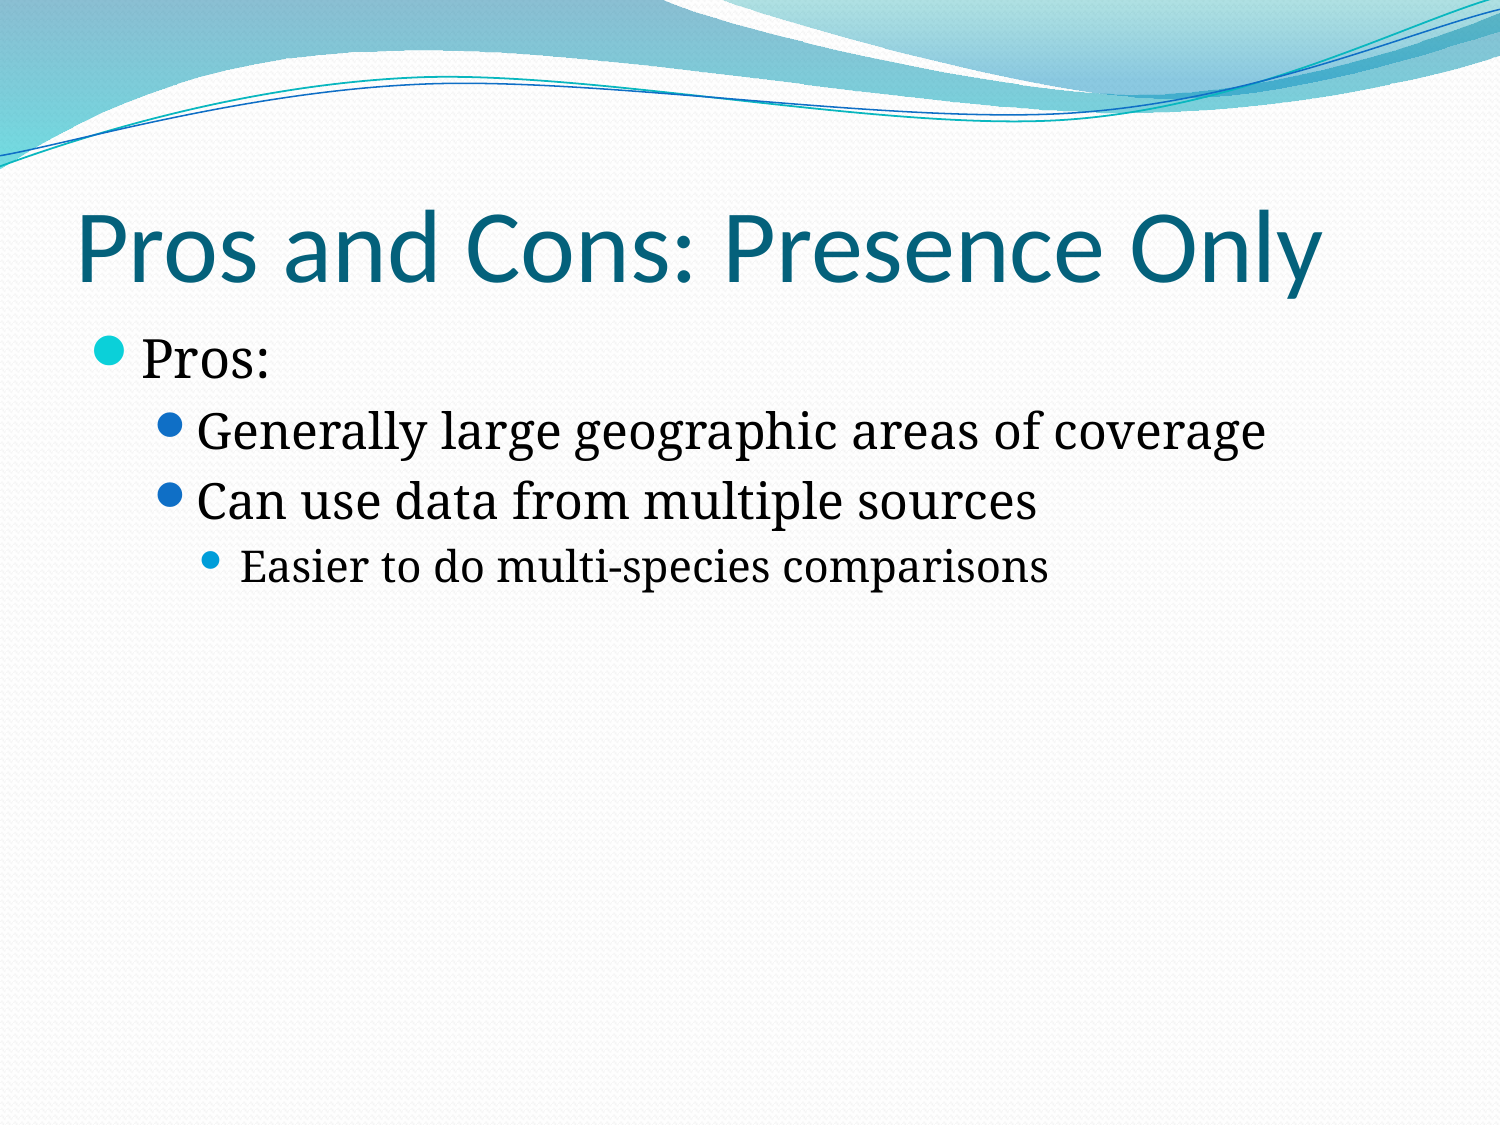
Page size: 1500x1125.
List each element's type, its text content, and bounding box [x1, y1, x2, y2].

title Pros and Cons: Presence Only [75, 115, 1425, 303]
list Pros: Generally large geographic areas of coverage Can use data from multiple sources Easier to do multi-species comparisons [75, 317, 1425, 1038]
